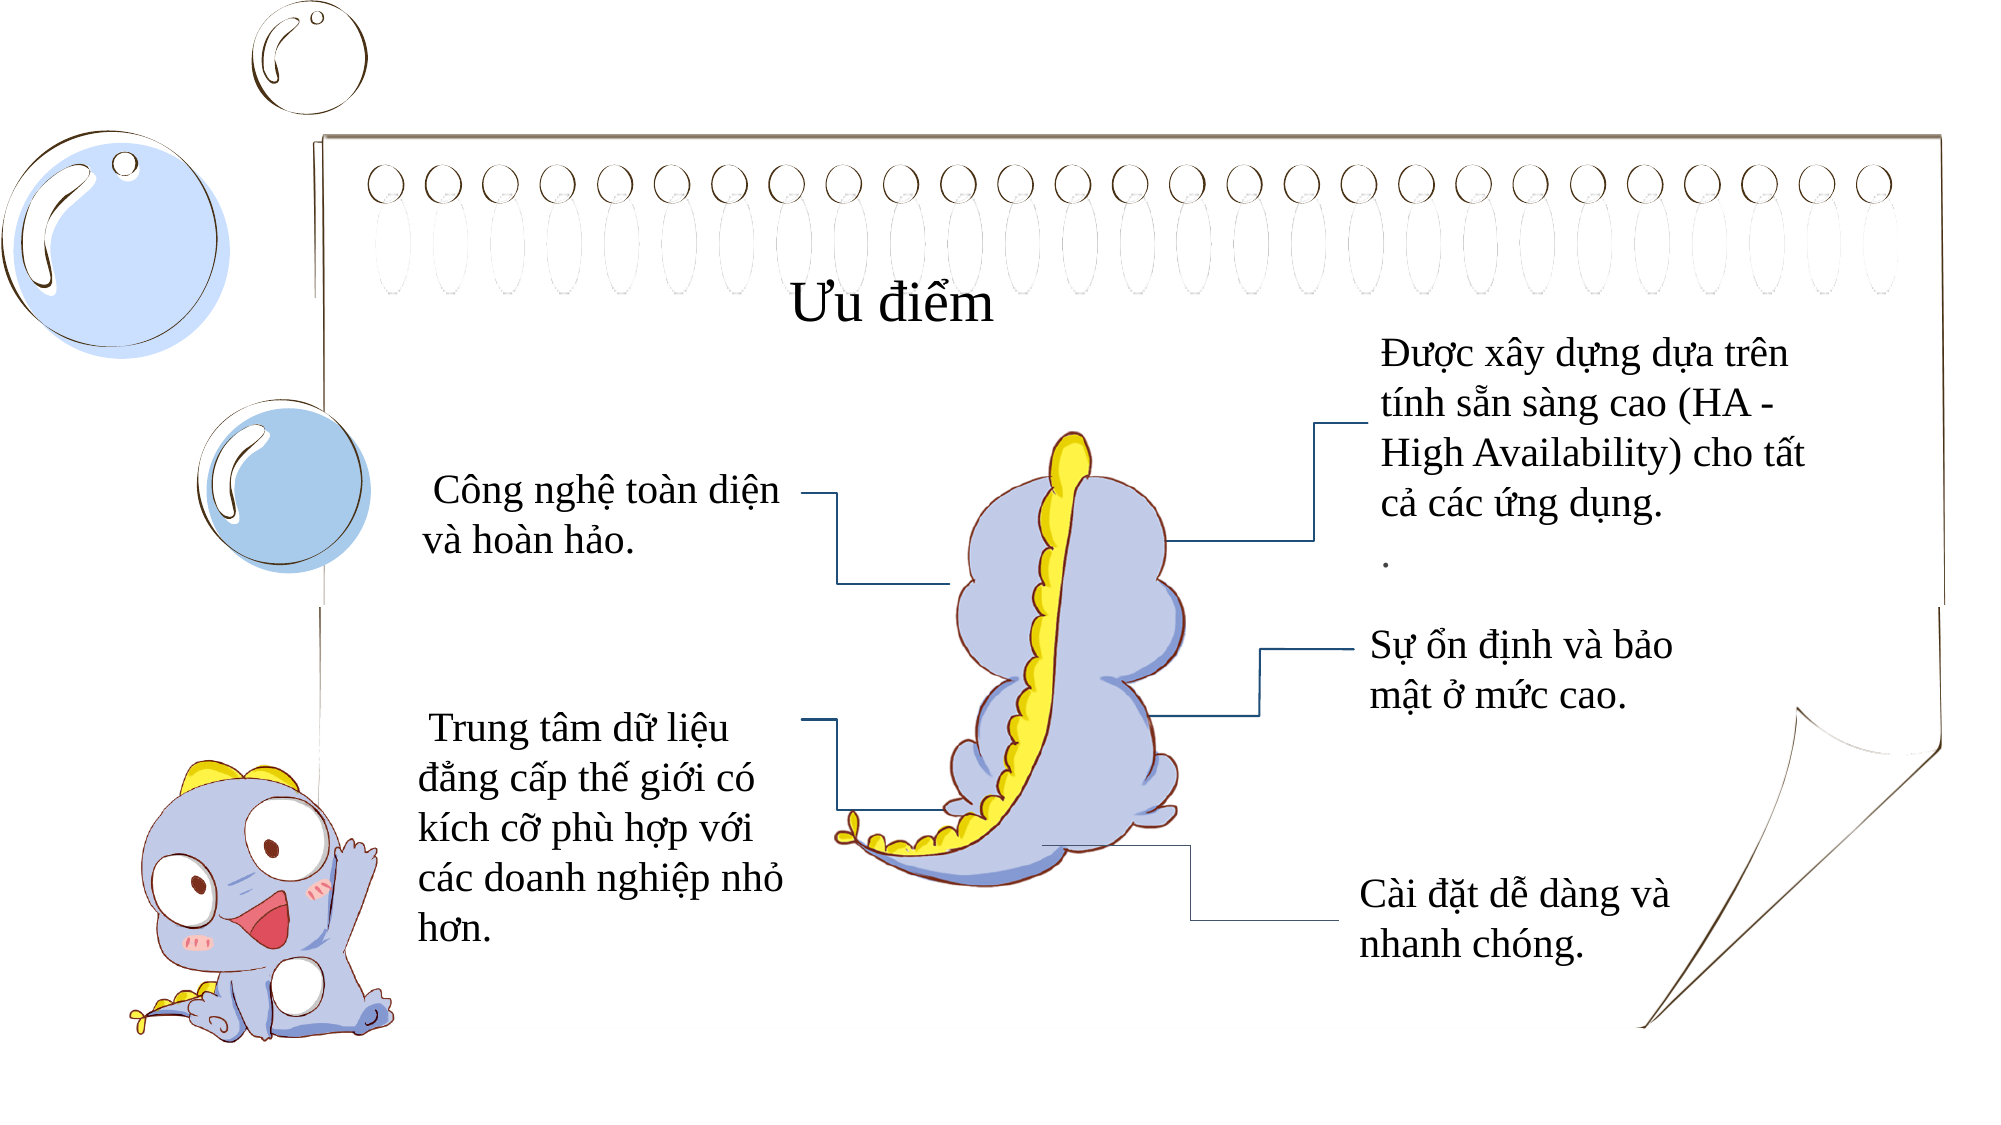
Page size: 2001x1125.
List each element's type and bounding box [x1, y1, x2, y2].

picture [792, 427, 1292, 925]
picture [13, 738, 524, 1079]
text_box [1041, 845, 1340, 921]
text_box [0, 0, 1946, 1029]
